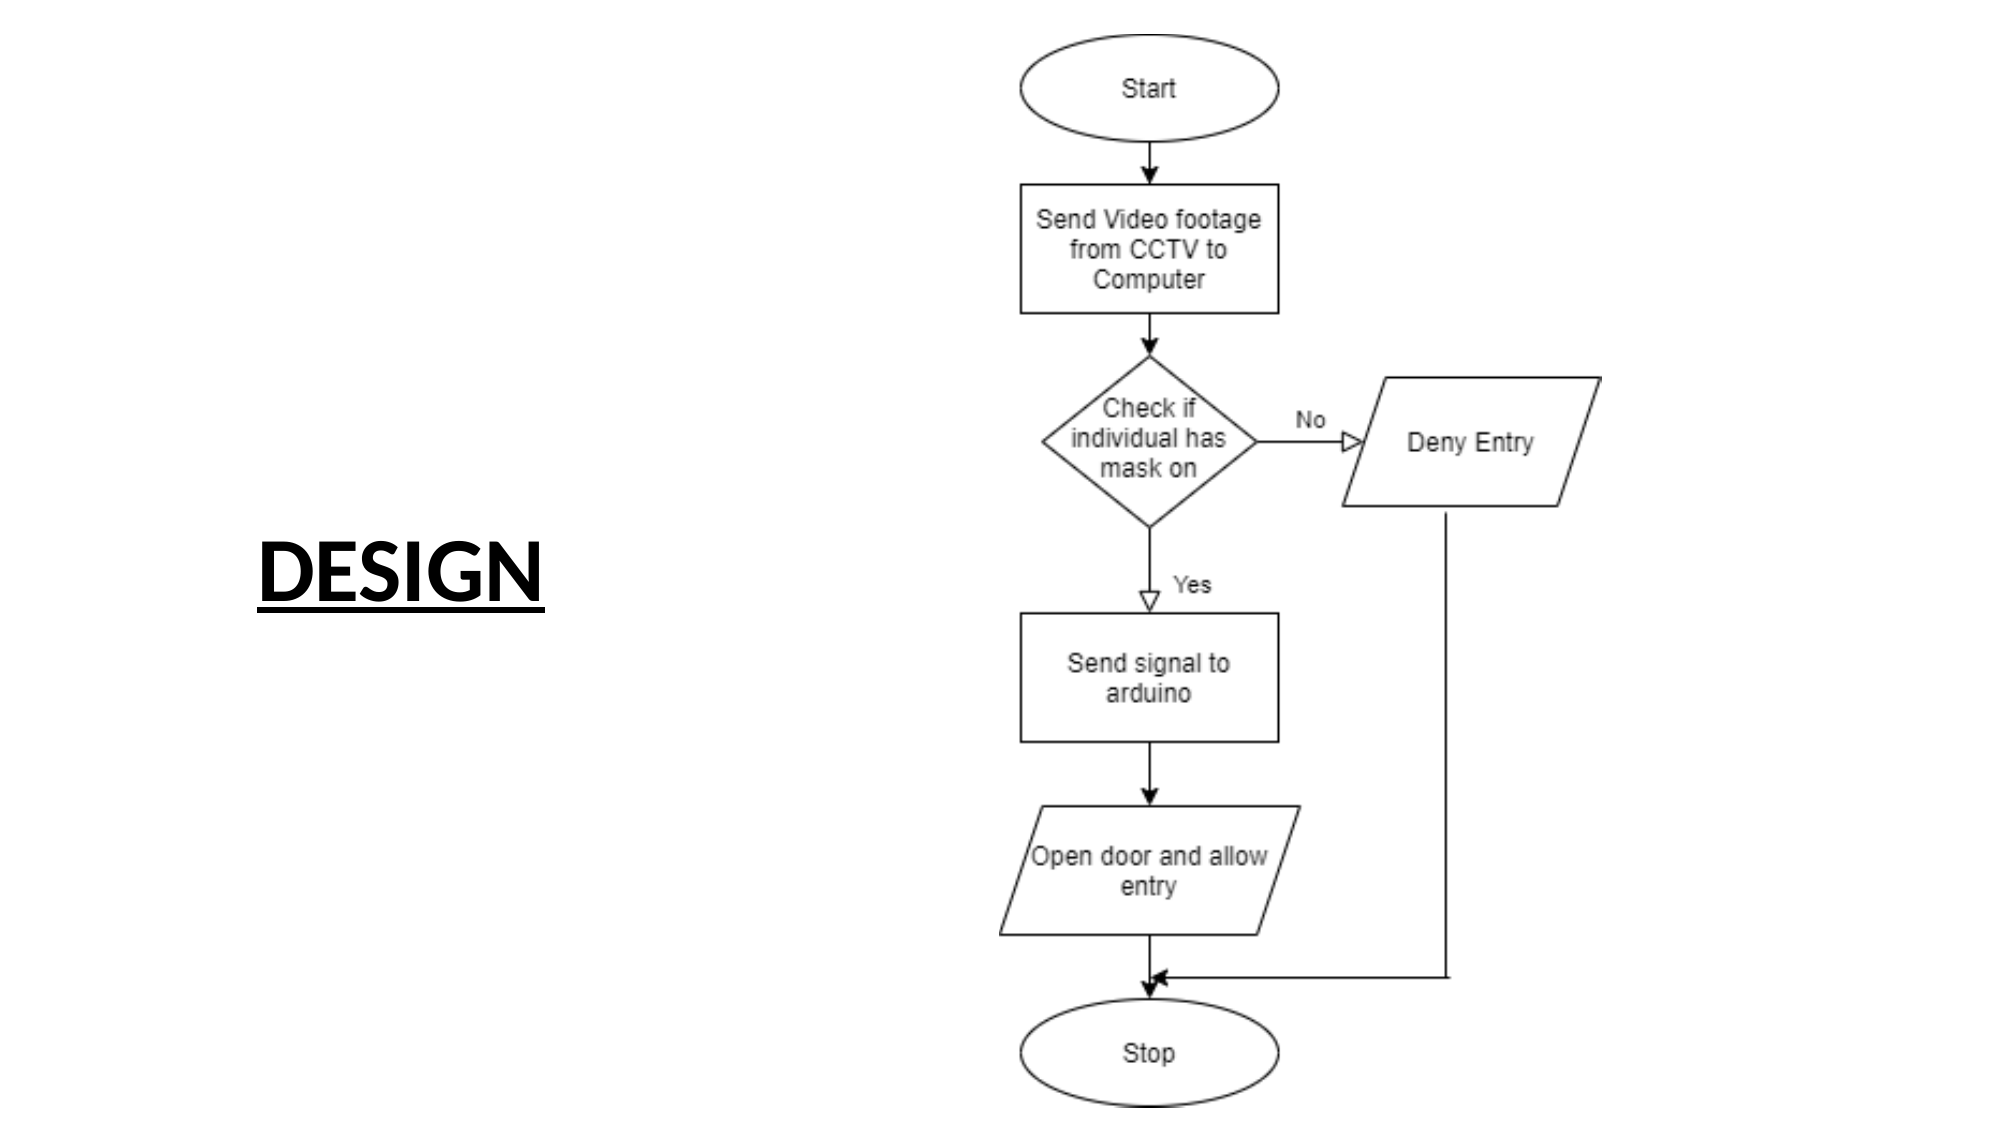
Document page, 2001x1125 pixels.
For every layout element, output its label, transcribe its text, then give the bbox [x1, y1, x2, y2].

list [999, 34, 1602, 1108]
title DESIGN [242, 462, 579, 681]
